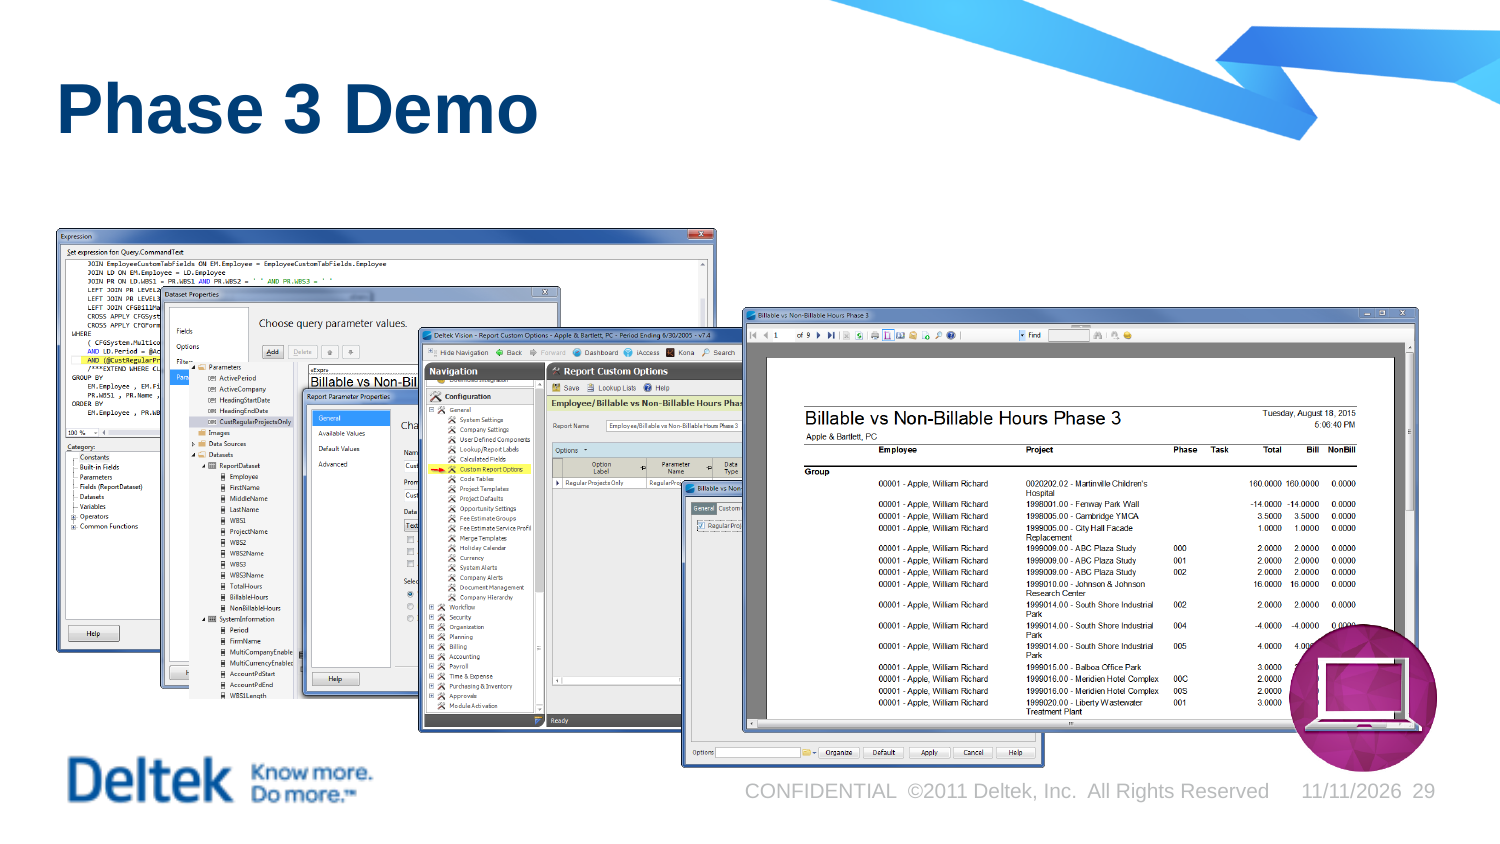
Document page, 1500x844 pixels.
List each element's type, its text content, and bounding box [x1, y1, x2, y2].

picture [37, 725, 405, 835]
footer CONFIDENTIAL ©2011 Deltek, Inc. All Rights Reserved [744, 773, 1281, 803]
picture [826, 0, 1500, 141]
picture [56, 227, 1438, 774]
slide_number 29 [1412, 773, 1488, 803]
title Phase 3 Demo [56, 79, 1200, 193]
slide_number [1301, 783, 1412, 803]
